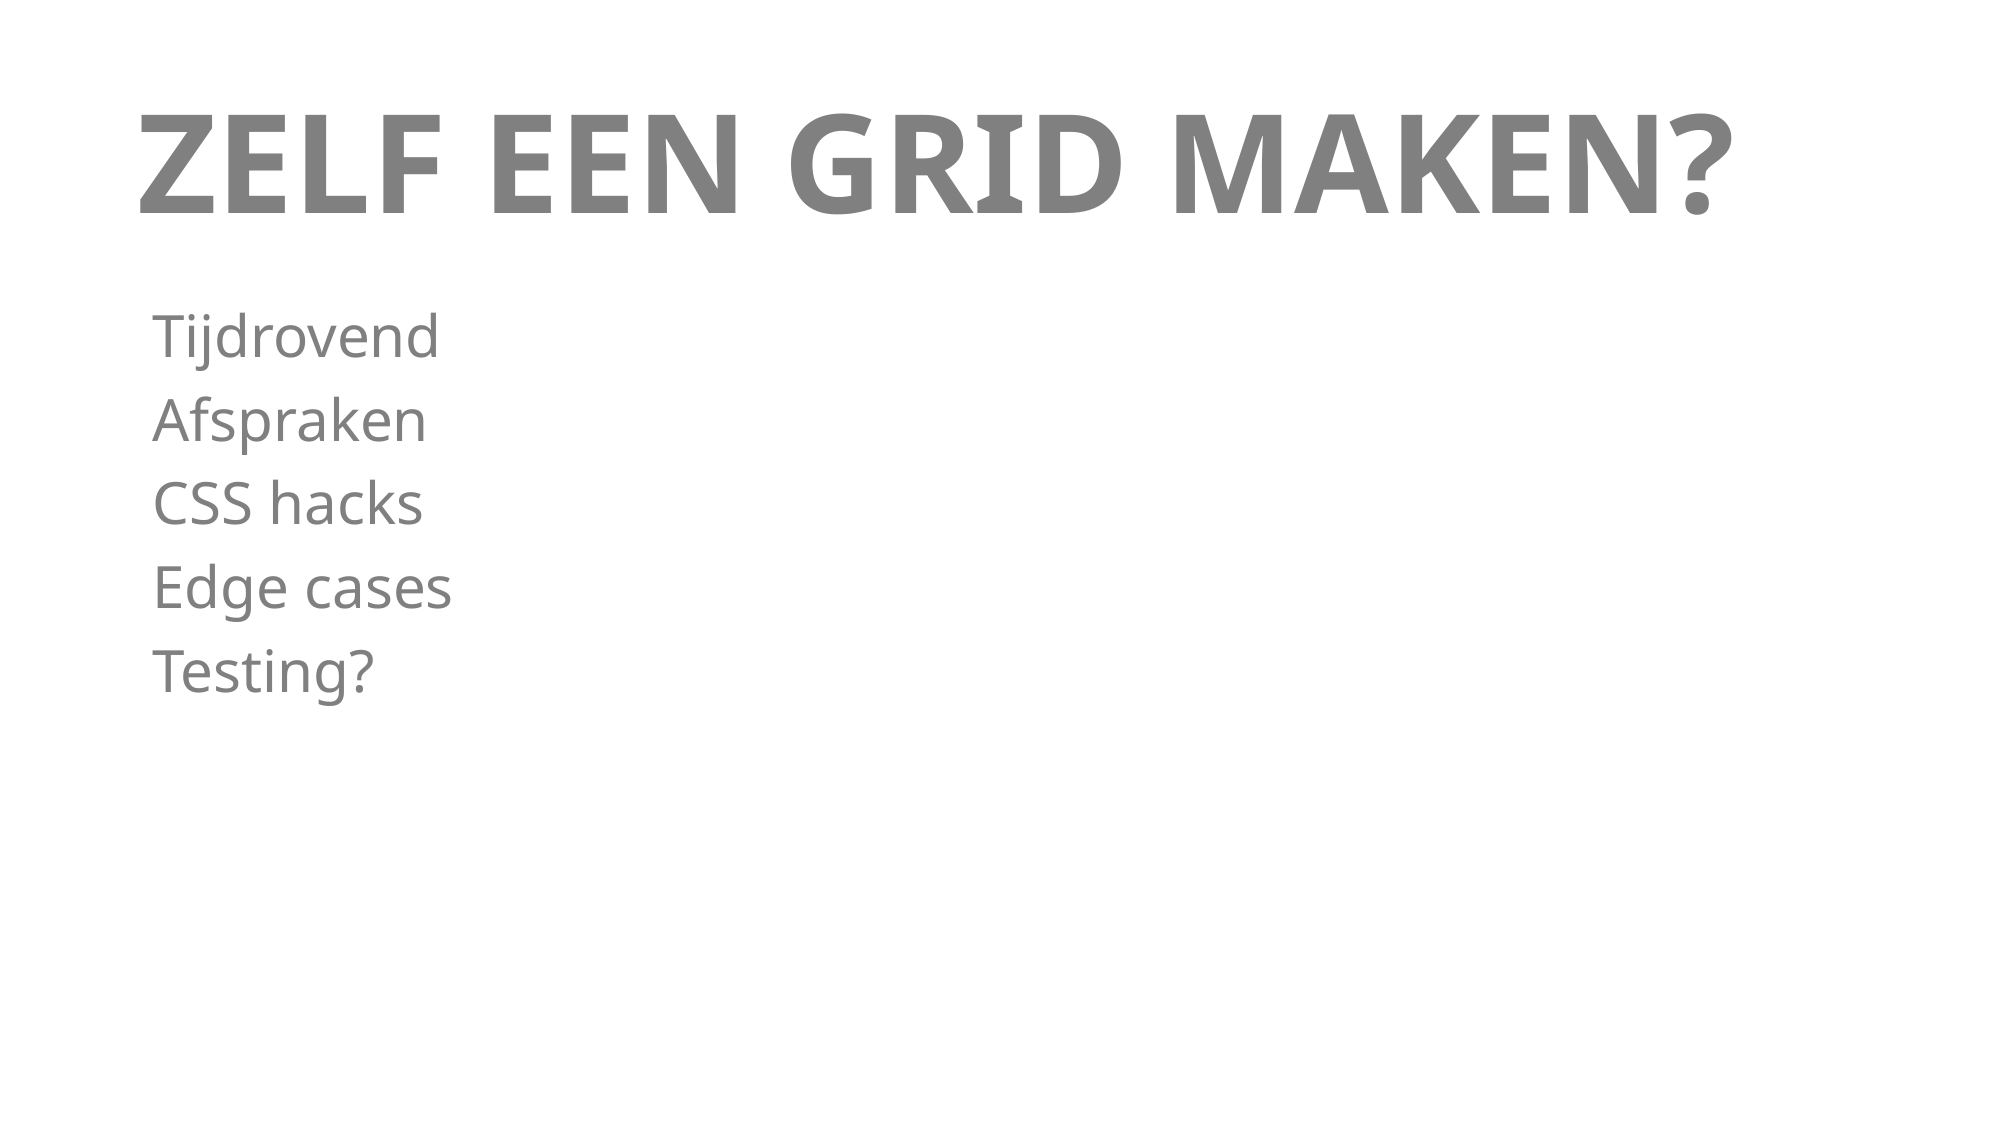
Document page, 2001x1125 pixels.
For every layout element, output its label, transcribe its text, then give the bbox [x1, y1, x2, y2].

title ZELF EEN GRID MAKEN? [137, 59, 1863, 278]
list Tijdrovend Afspraken CSS hacks Edge cases Testing? [137, 299, 1863, 1014]
